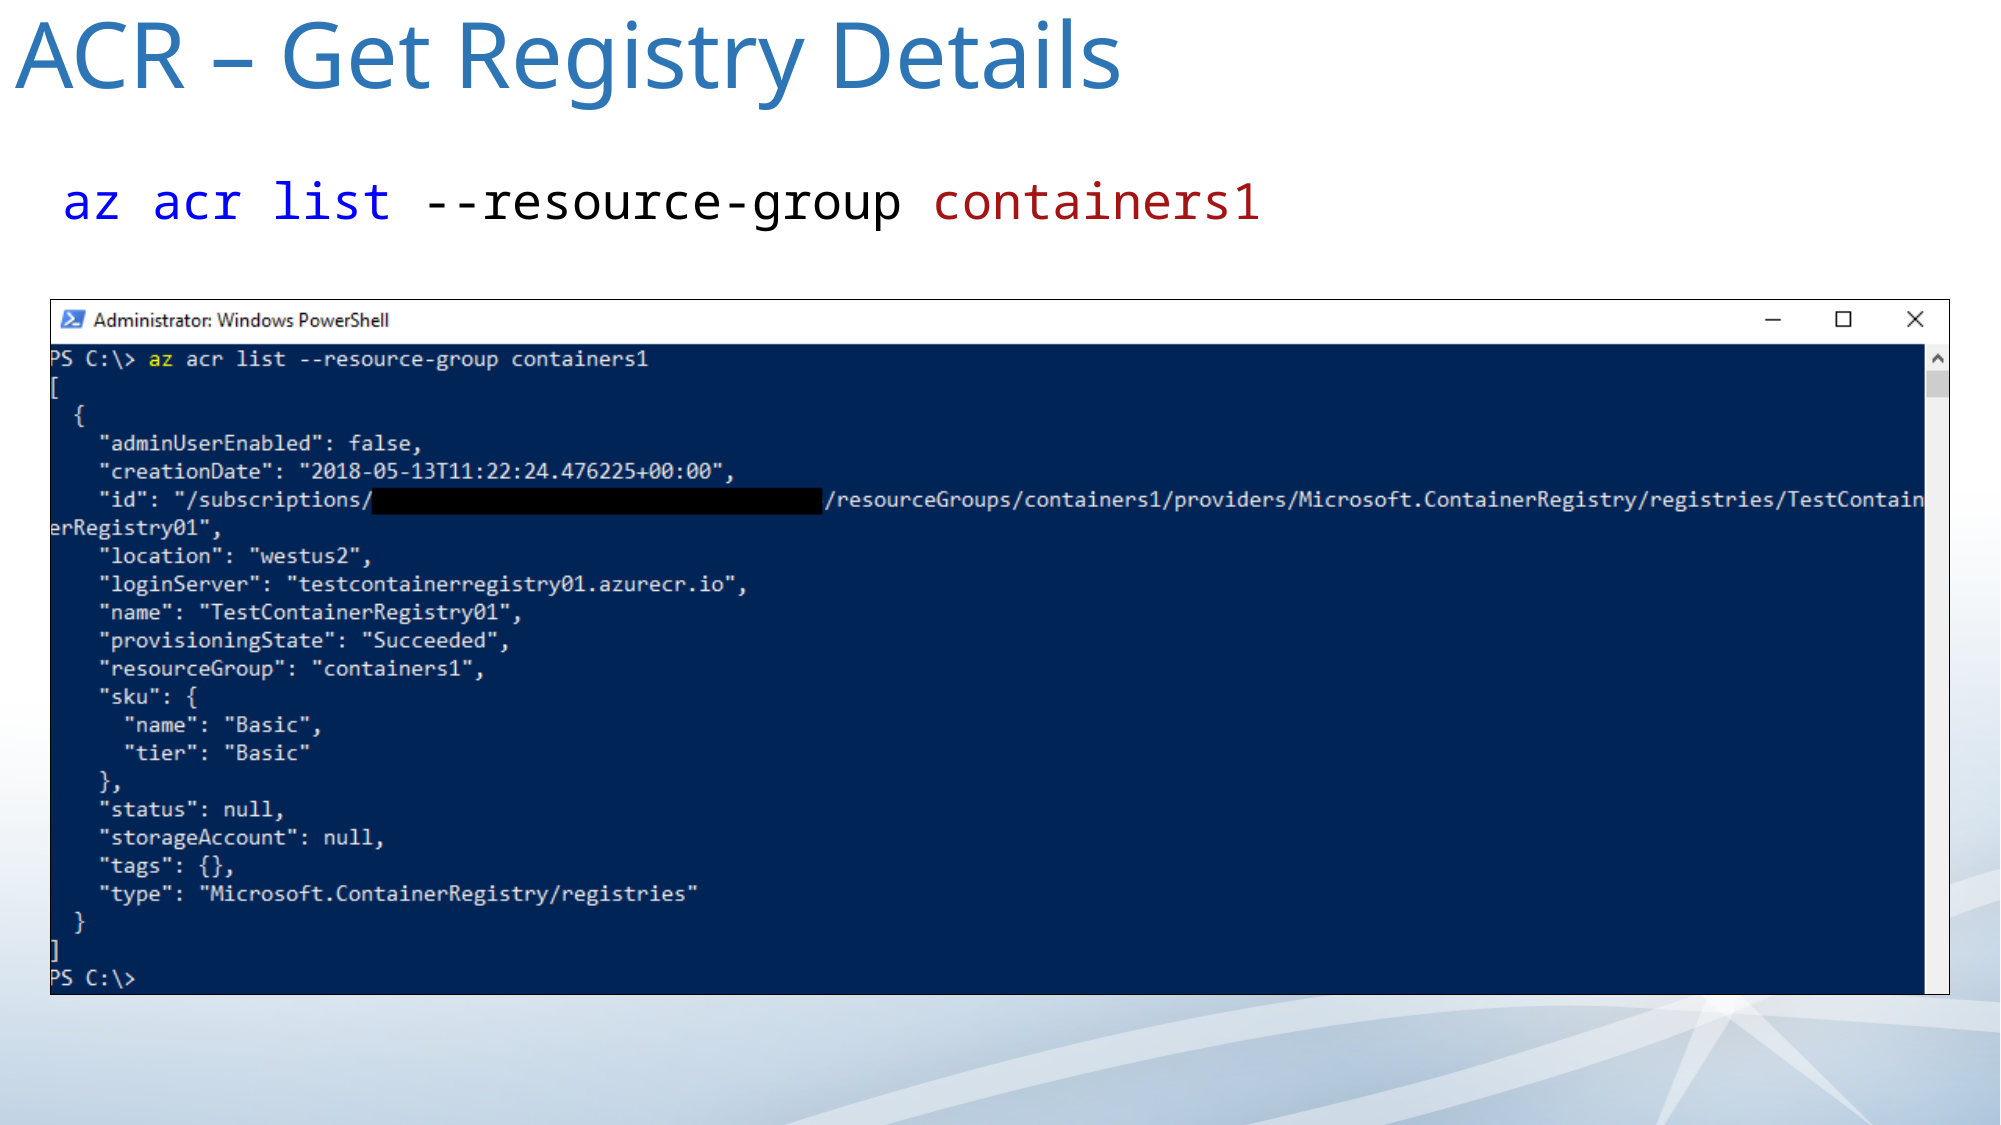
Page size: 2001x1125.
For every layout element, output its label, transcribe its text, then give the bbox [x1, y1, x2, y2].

picture [0, 0, 2001, 1125]
title ACR – Get Registry Details [0, 0, 1671, 117]
list az acr list --resource-group containers1 [47, 169, 1772, 270]
